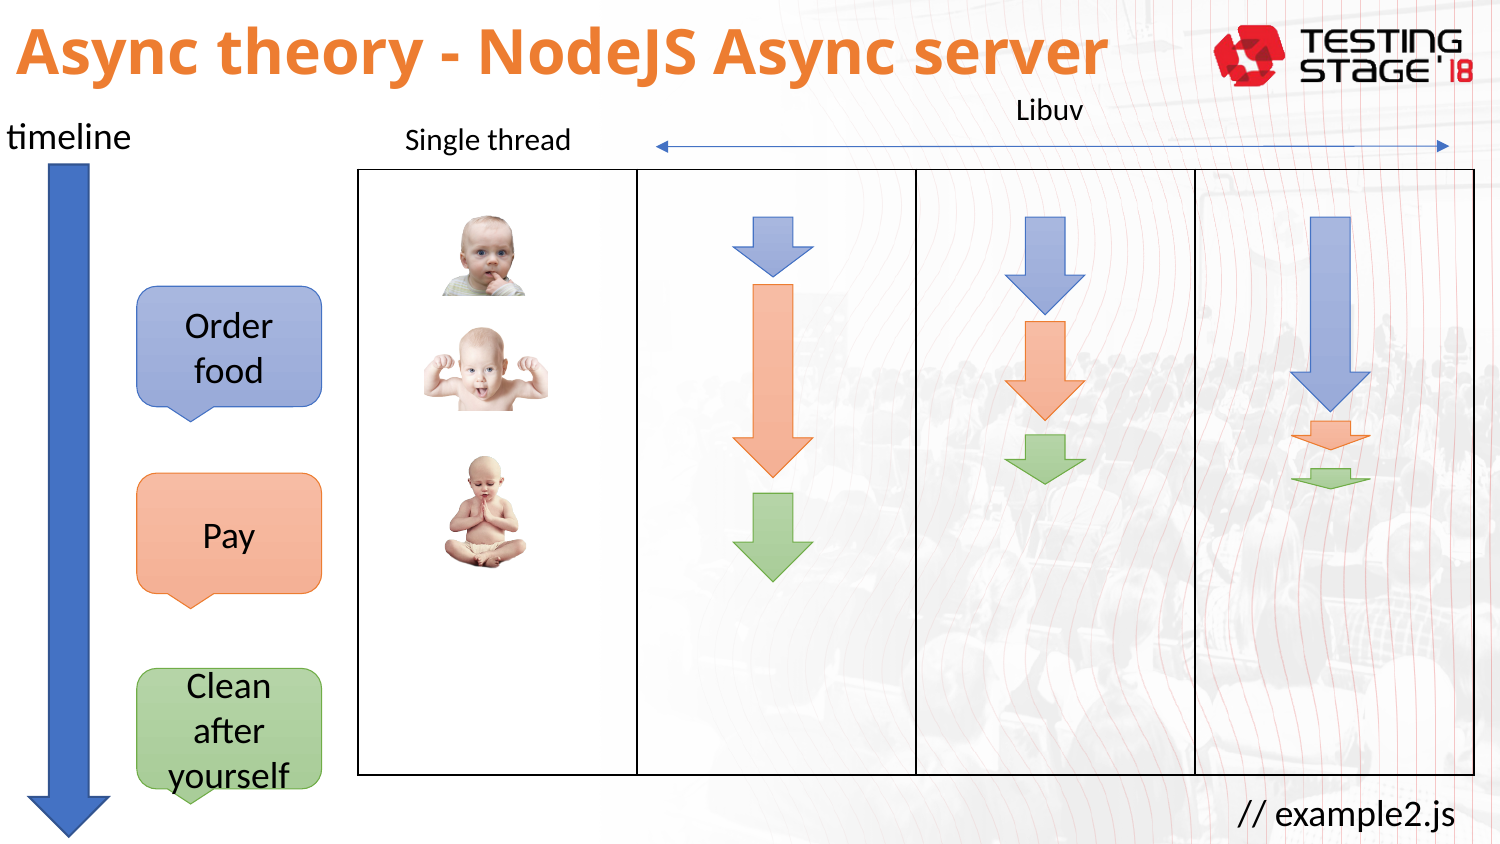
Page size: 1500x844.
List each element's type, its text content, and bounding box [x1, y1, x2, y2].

table_header [638, 170, 915, 774]
table_header [917, 170, 1194, 774]
picture [424, 327, 549, 411]
picture [388, 449, 573, 576]
text_box Pay [136, 472, 323, 610]
text_box [732, 492, 815, 583]
text_box [732, 284, 815, 479]
text_box [1290, 420, 1371, 451]
text_box timeline [0, 104, 170, 165]
picture [440, 208, 526, 296]
text_box [1003, 434, 1087, 485]
text_box Single thread [379, 111, 598, 164]
text_box // example2.js [1185, 781, 1500, 842]
text_box [1289, 216, 1372, 413]
table_header [1196, 170, 1473, 774]
table_header [359, 170, 636, 774]
text_box [1290, 468, 1371, 490]
text_box [26, 165, 111, 839]
text_box [1004, 321, 1087, 422]
picture [1197, 0, 1500, 115]
text_box Clean after yourself [136, 667, 323, 805]
text_box [731, 216, 815, 278]
text_box Async theory - NodeJS Async server [1, 4, 1197, 95]
text_box Libuv [661, 81, 1439, 134]
text_box [1004, 216, 1087, 316]
text_box Order food [136, 285, 323, 423]
